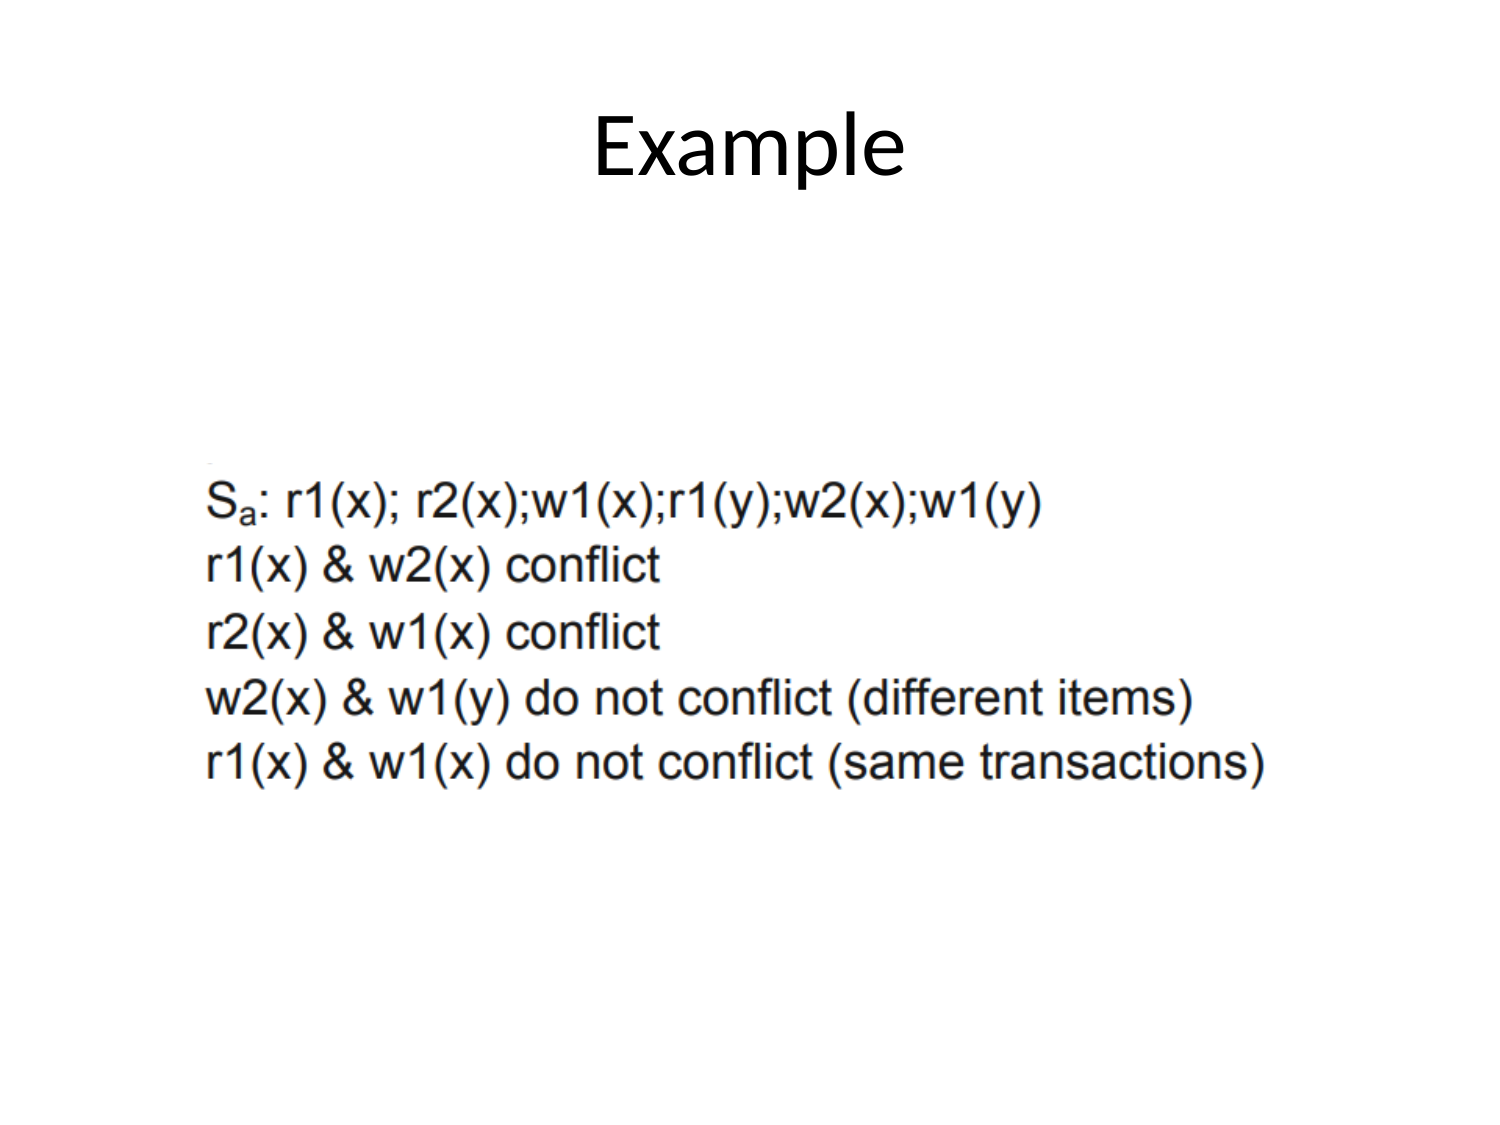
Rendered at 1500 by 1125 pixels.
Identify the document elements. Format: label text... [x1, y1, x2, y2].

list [202, 463, 1298, 805]
title Example [75, 45, 1425, 233]
